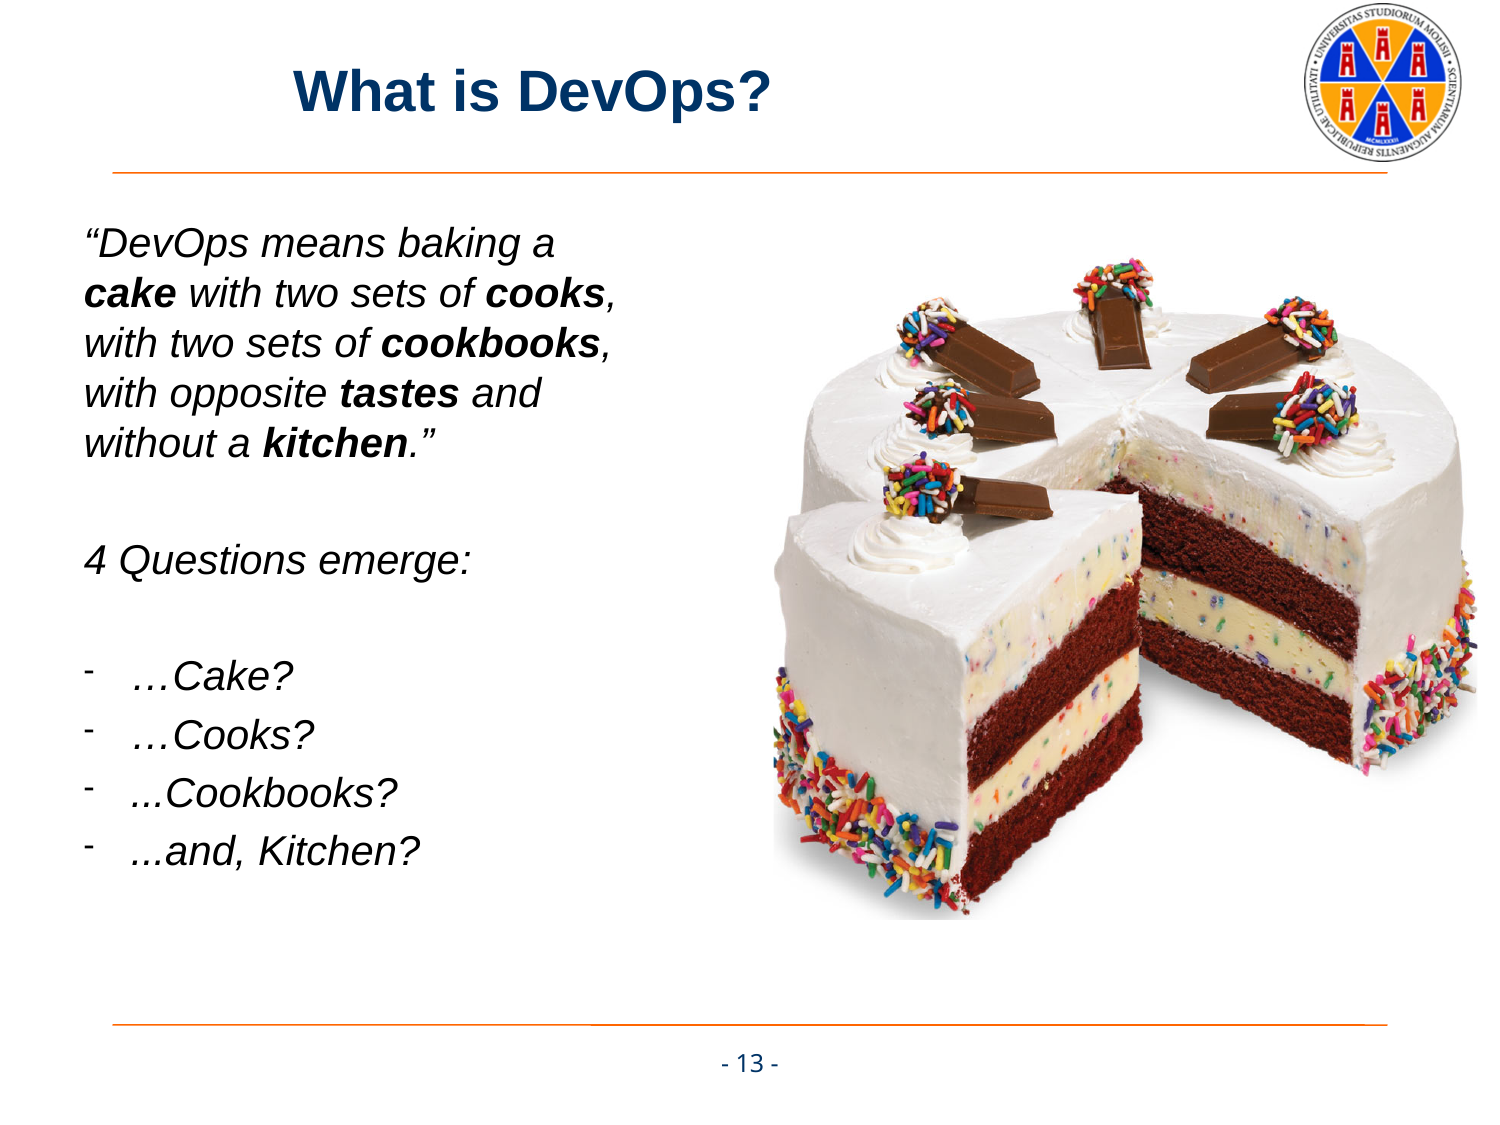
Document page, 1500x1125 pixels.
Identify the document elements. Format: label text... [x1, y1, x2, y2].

slide_number - 13 - [670, 1039, 830, 1078]
picture [773, 255, 1478, 920]
text_box “DevOps means baking a cake with two sets of cooks, with two sets of cookbooks, with opposite tastes and without a kitchen.” 4 Questions emerge: …Cake? …Cooks? ...Cookbooks? ...and, Kitchen? [0, 208, 656, 705]
title What is DevOps? [278, 18, 1211, 157]
picture [1269, 0, 1500, 166]
